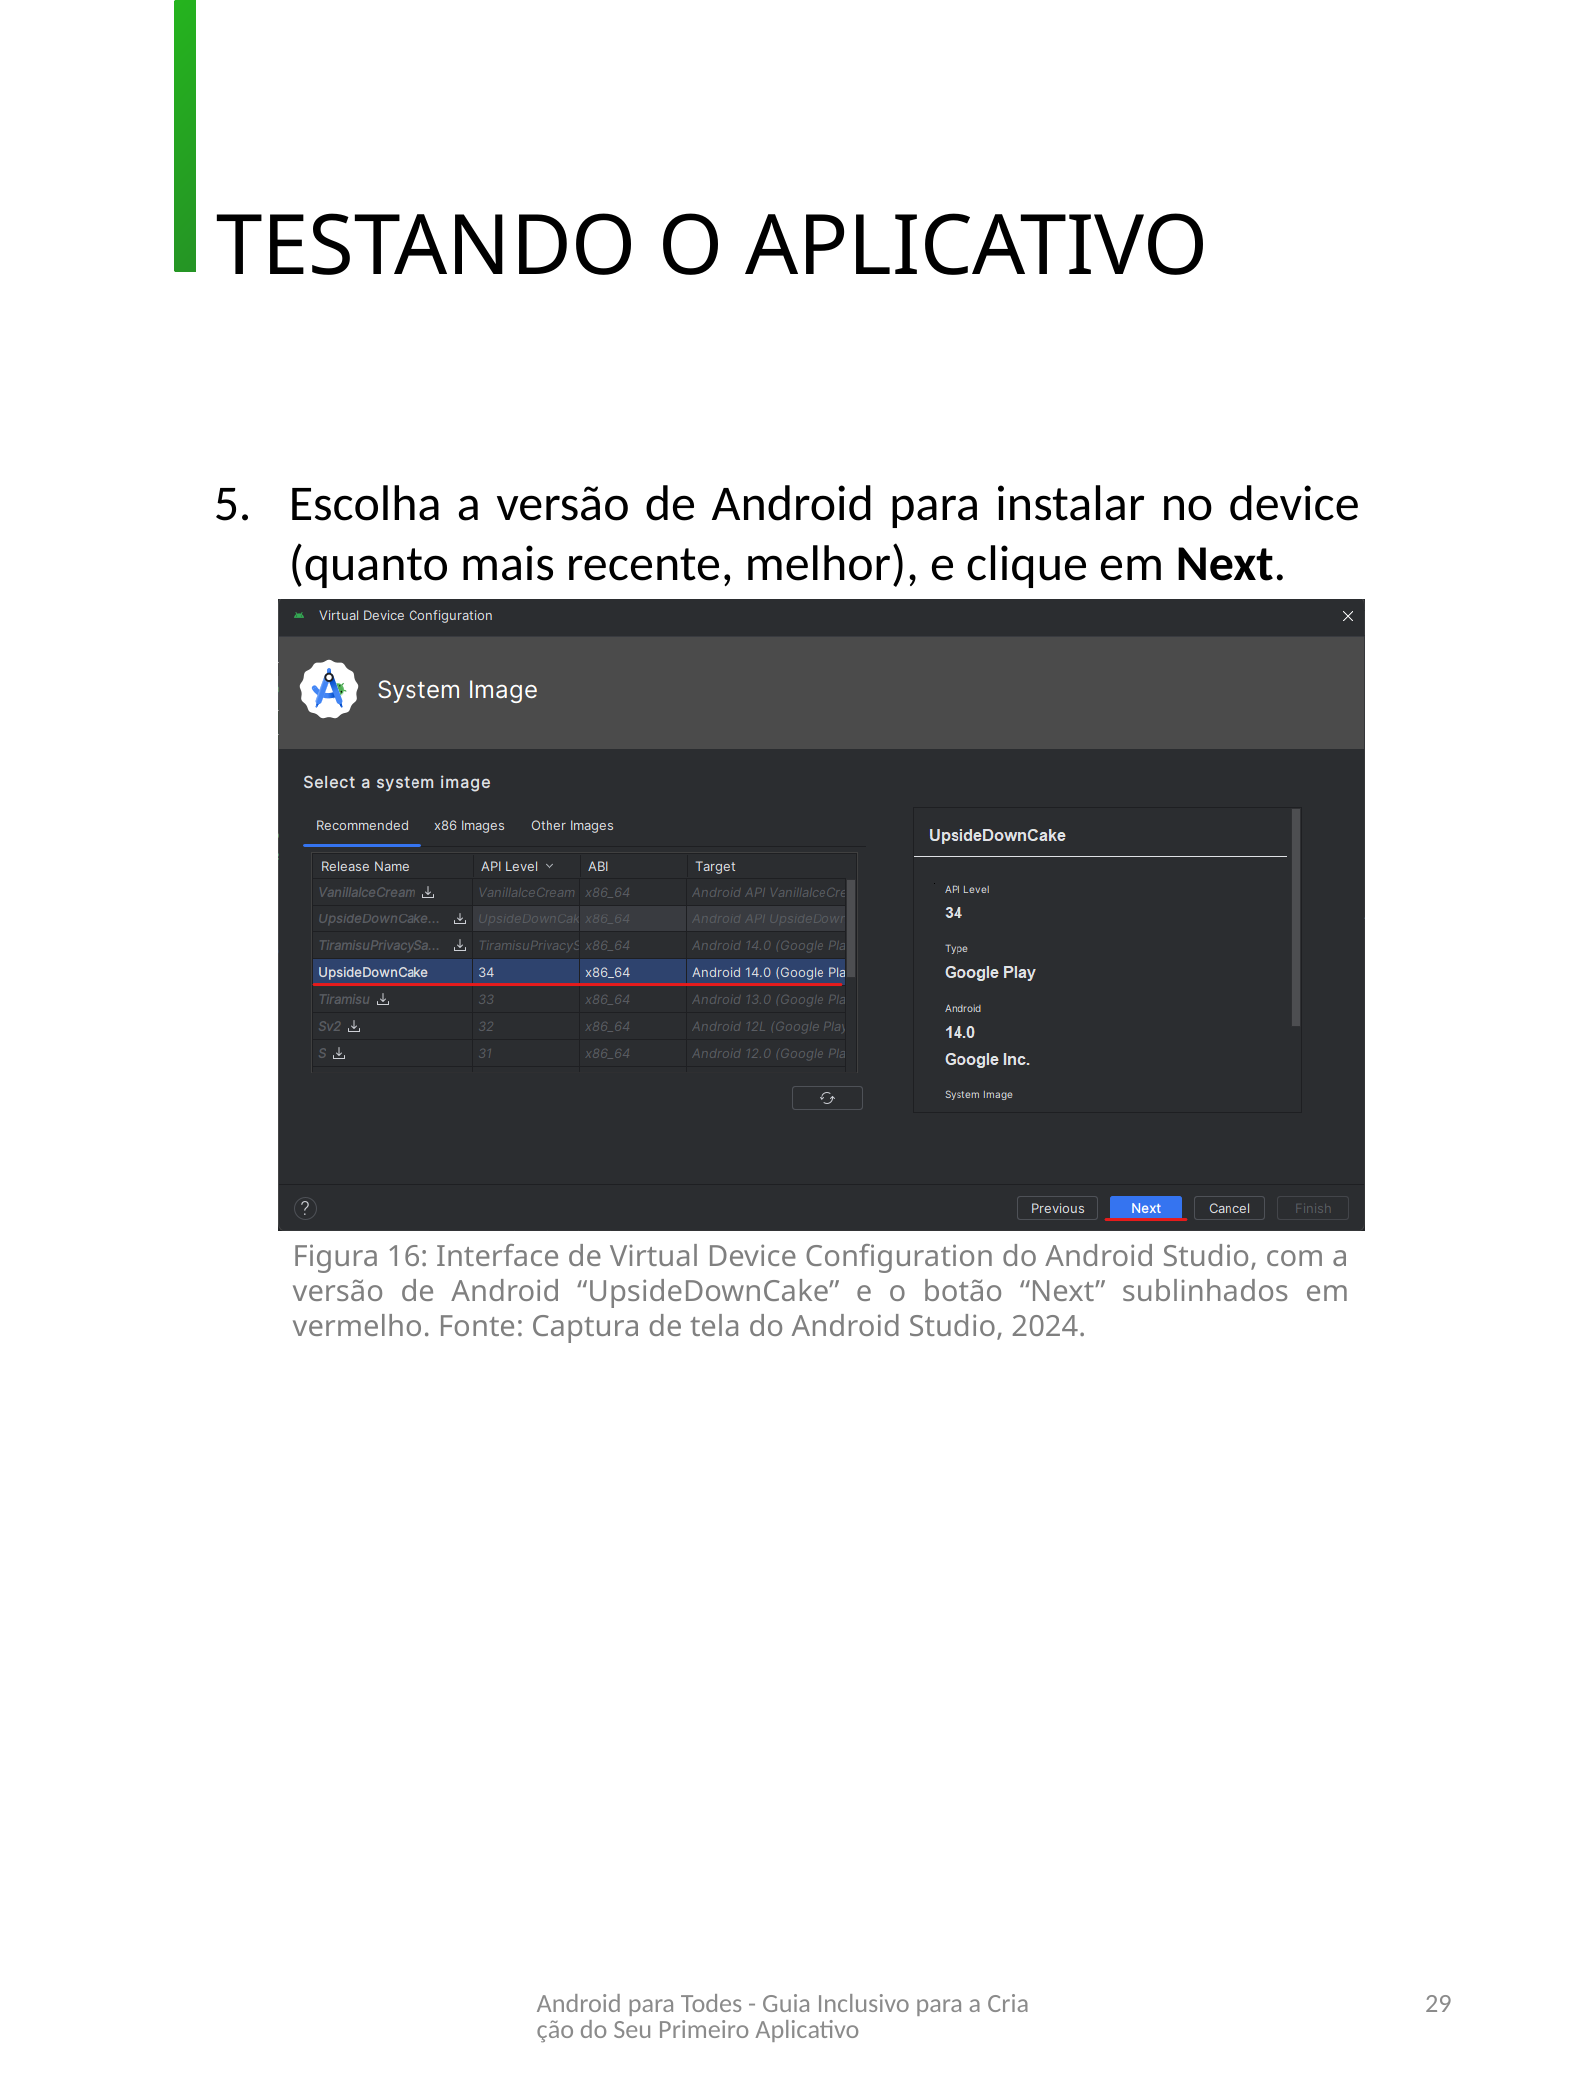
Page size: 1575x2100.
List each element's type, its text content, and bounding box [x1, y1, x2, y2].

footer Android para Todes - Guia Inclusivo para a Criação do Seu Primeiro Aplicativo [521, 1946, 1054, 2059]
title TESTANDO O APLICATIVO [201, 183, 1442, 550]
text_box Escolha a versão de Android para instalar no device (quanto mais recente, melhor), e clique em Next. [198, 462, 1376, 598]
text_box Figura 16: Interface de Virtual Device Configuration do Android Studio, com a versão de Android “UpsideDownCake” e o botão “Next” sublinhados em vermelho. Fonte: Captura de tela do Android Studio, 2024. [278, 1231, 1365, 1350]
slide_number 29 [1112, 1946, 1467, 2059]
picture [277, 599, 1365, 1231]
text_box [173, 0, 197, 272]
